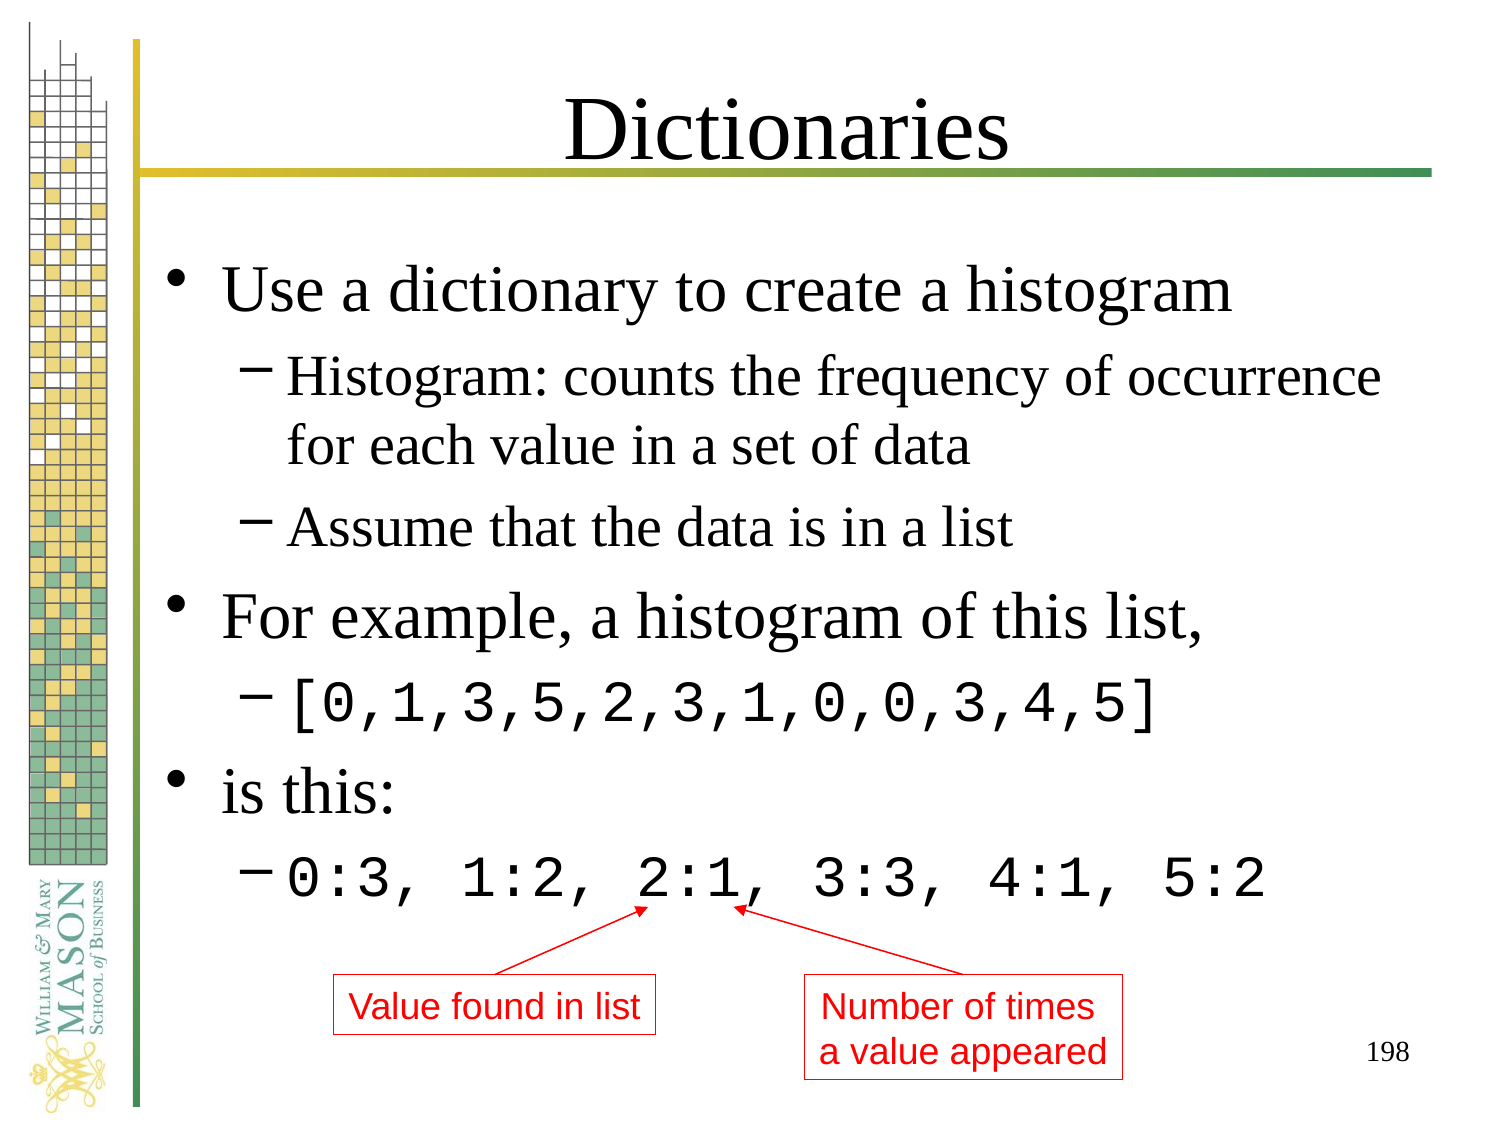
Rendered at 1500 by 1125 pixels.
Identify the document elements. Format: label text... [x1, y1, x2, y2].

slide_number 198 [1048, 1024, 1426, 1103]
slide_number 65 [29, 879, 107, 1113]
list Use a dictionary to create a histogram Histogram: counts the frequency of occurrence for each value in a set of data Assume that the data is in a list For example, a histogram of this list, [0,1,3,5,2,3,1,0,0,3,4,5] is this: 0:3, 1:2, 2:1, 3:3, 4:1, 5:2 [150, 237, 1425, 1005]
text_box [494, 906, 649, 975]
title Dictionaries [150, 45, 1425, 200]
text_box Number of times a value appeared [804, 974, 1123, 1080]
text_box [733, 906, 964, 975]
text_box Value found in list [333, 974, 656, 1035]
